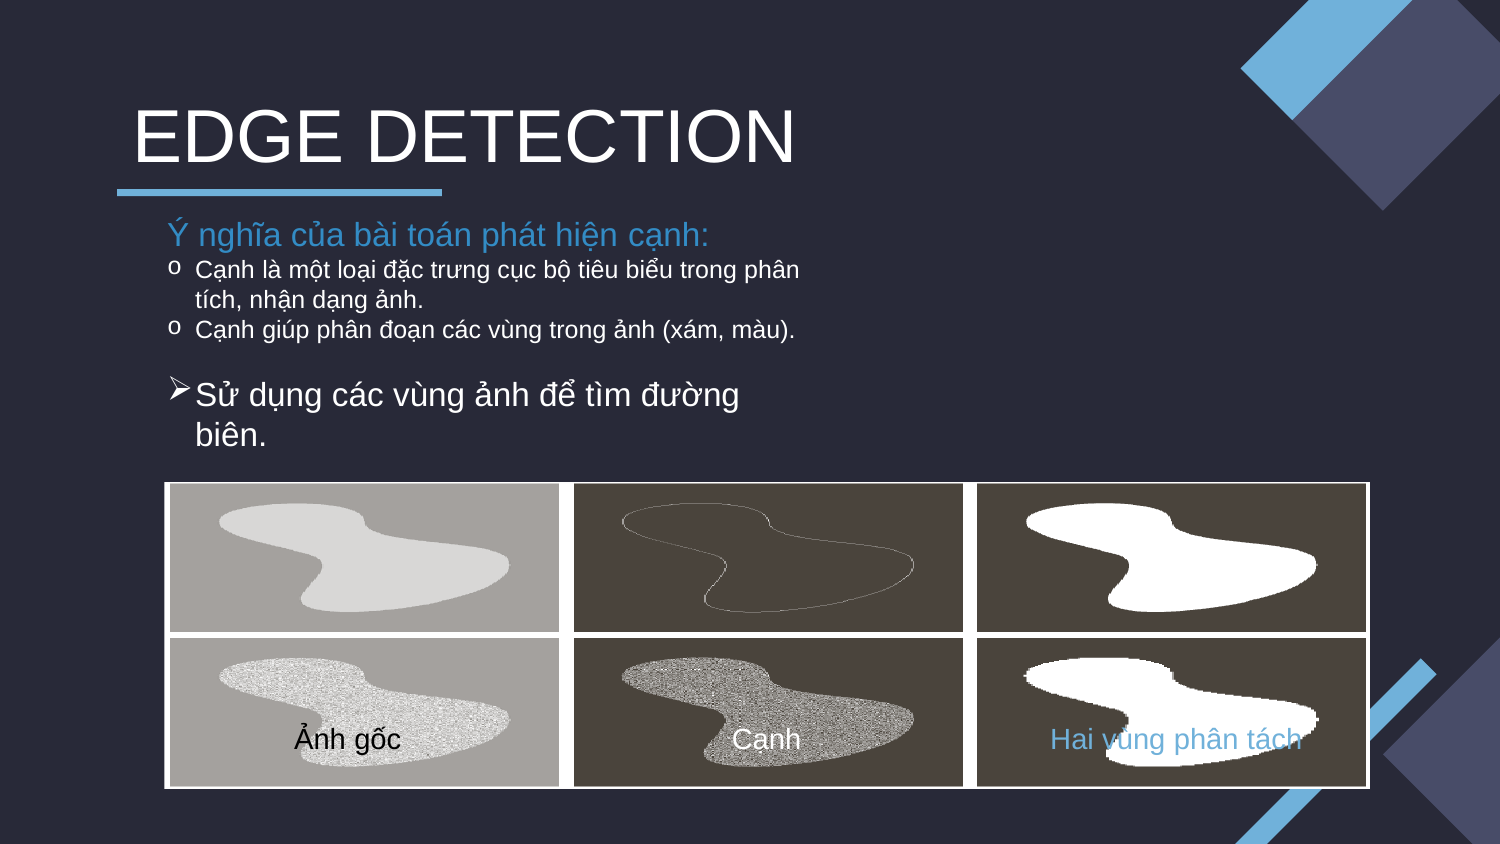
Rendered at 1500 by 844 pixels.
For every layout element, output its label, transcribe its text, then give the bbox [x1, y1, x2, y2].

picture [164, 482, 1371, 789]
subtitle Ý nghĩa của bài toán phát hiện cạnh: Cạnh là một loại đặc trưng cục bộ tiêu biểu trong phân tích, nhận dạng ảnh. Cạnh giúp phân đoạn các vùng trong ảnh (xám, màu). Sử dụng các vùng ảnh để tìm đường biên. [152, 208, 832, 458]
text_box [117, 189, 442, 197]
title EDGE DETECTION [116, 88, 1383, 177]
